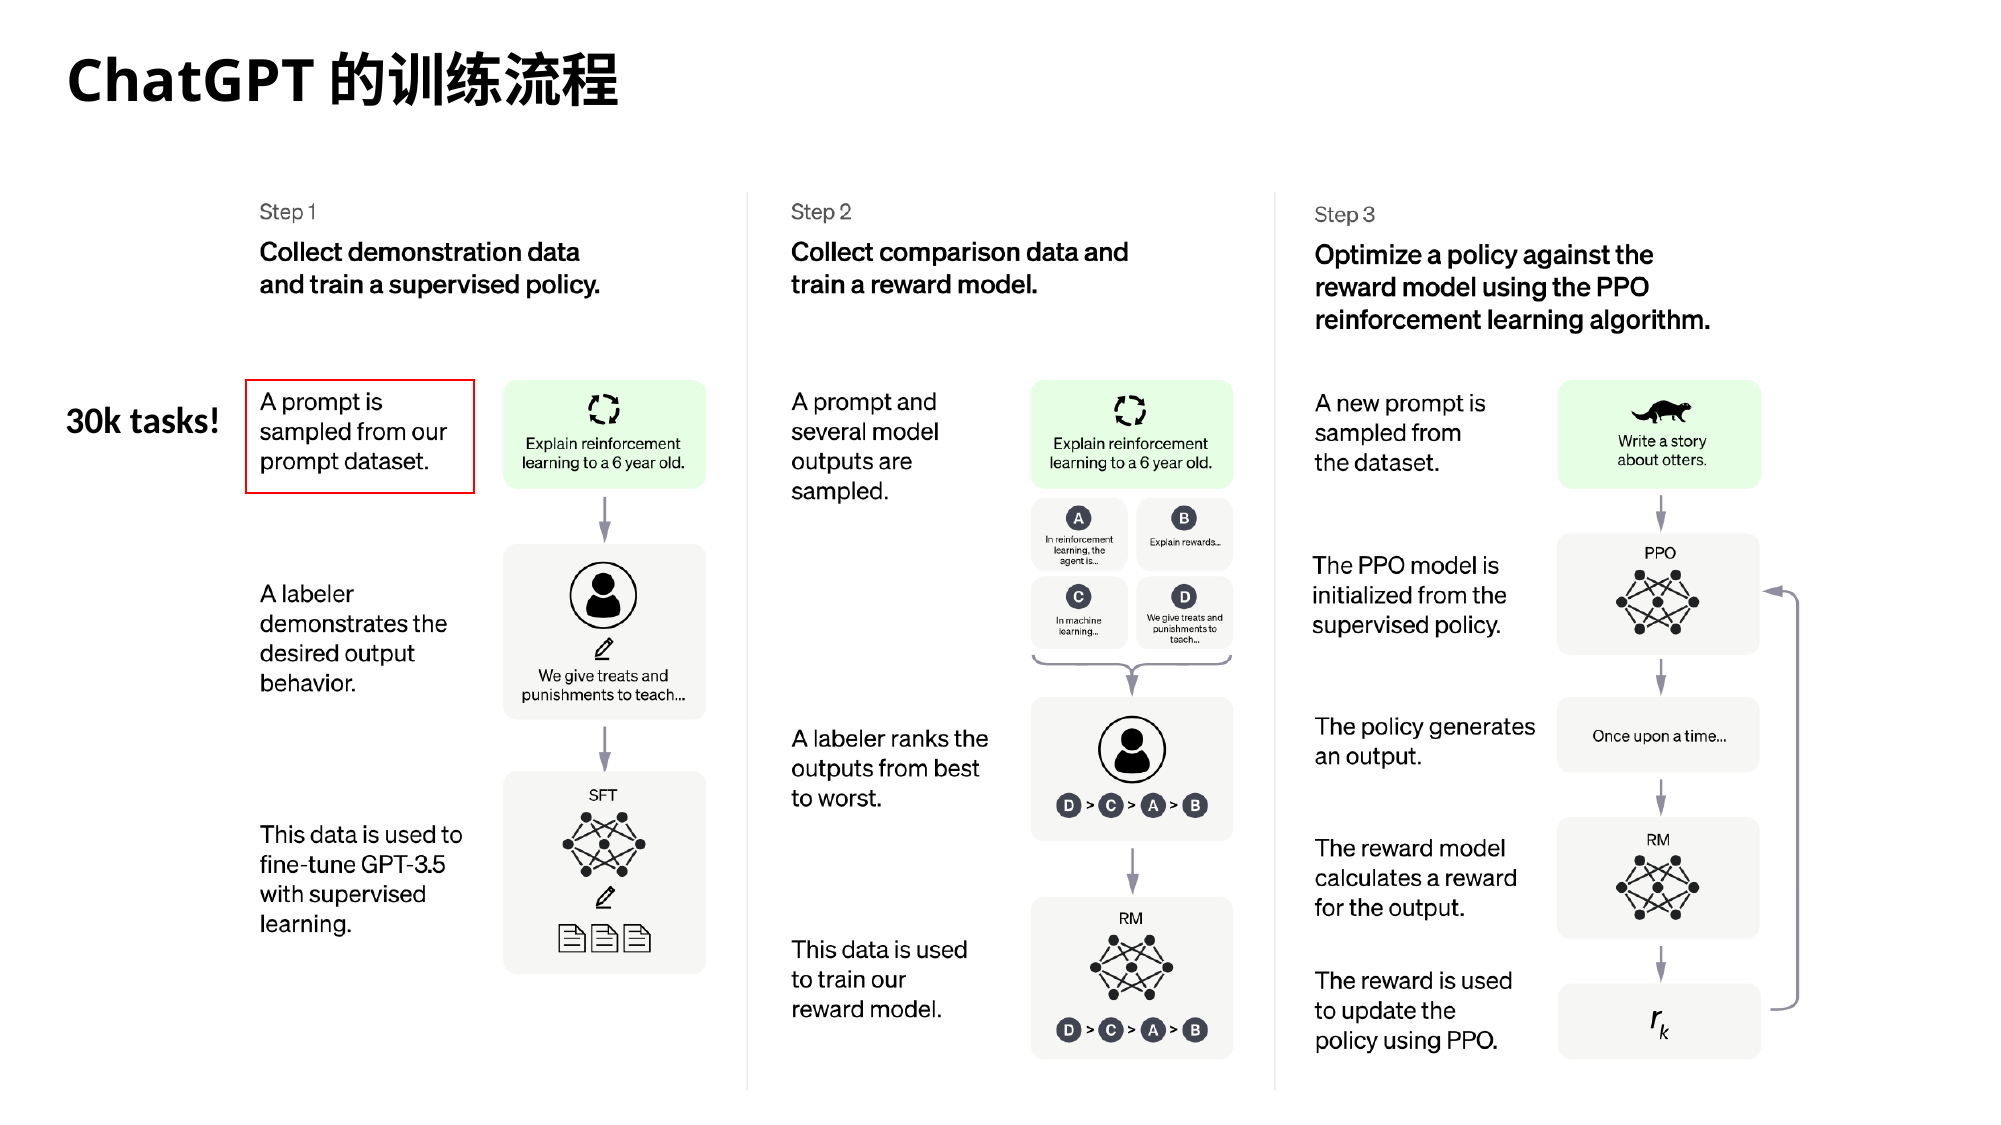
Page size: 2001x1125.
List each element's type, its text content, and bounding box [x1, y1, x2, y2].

text_box 30k tasks! [50, 389, 179, 449]
text_box ChatGPT的训练流程 [51, 35, 635, 121]
picture [179, 158, 1893, 1090]
